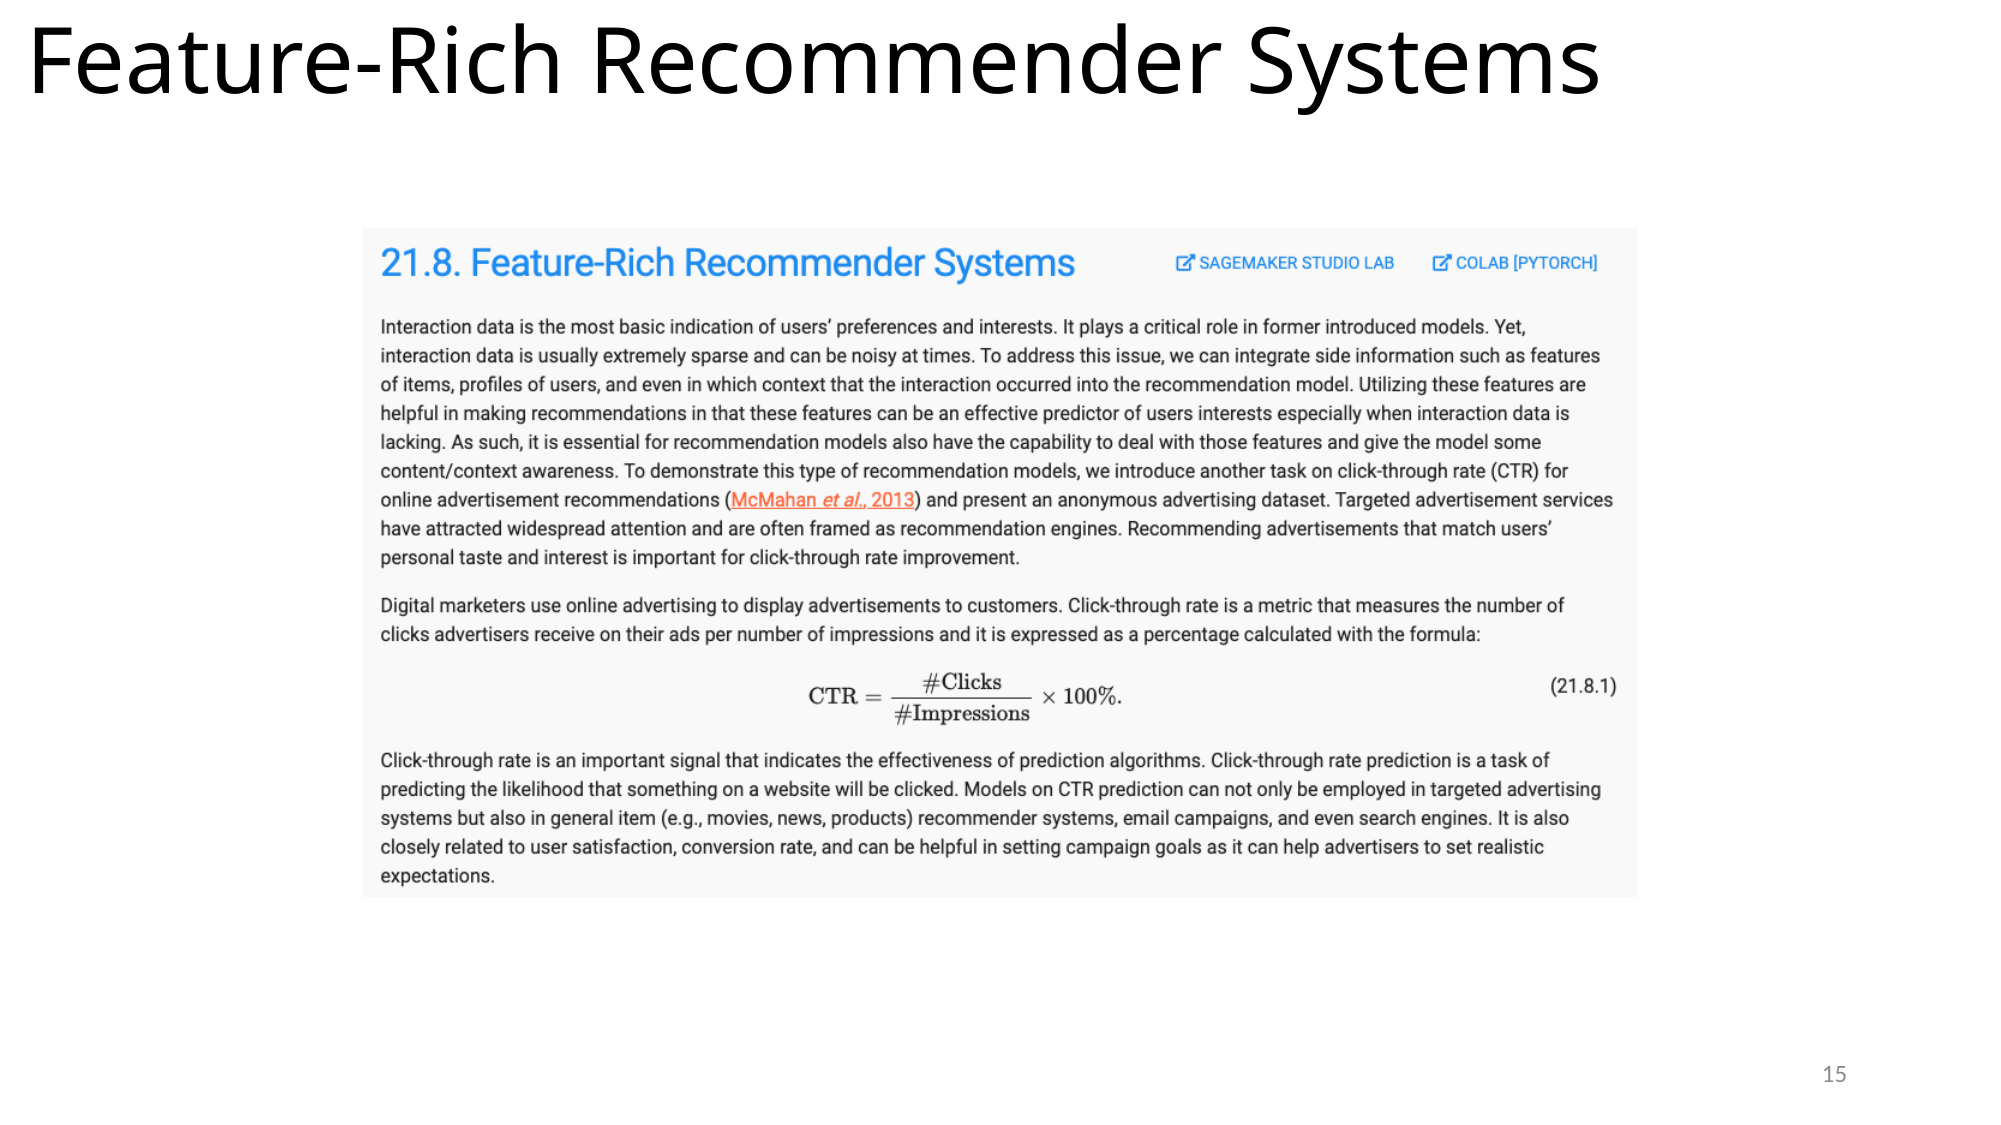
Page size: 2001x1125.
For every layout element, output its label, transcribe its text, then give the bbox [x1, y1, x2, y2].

picture [362, 228, 1638, 897]
title Feature-Rich Recommender Systems [11, 0, 1737, 128]
slide_number 15 [1412, 1042, 1863, 1103]
